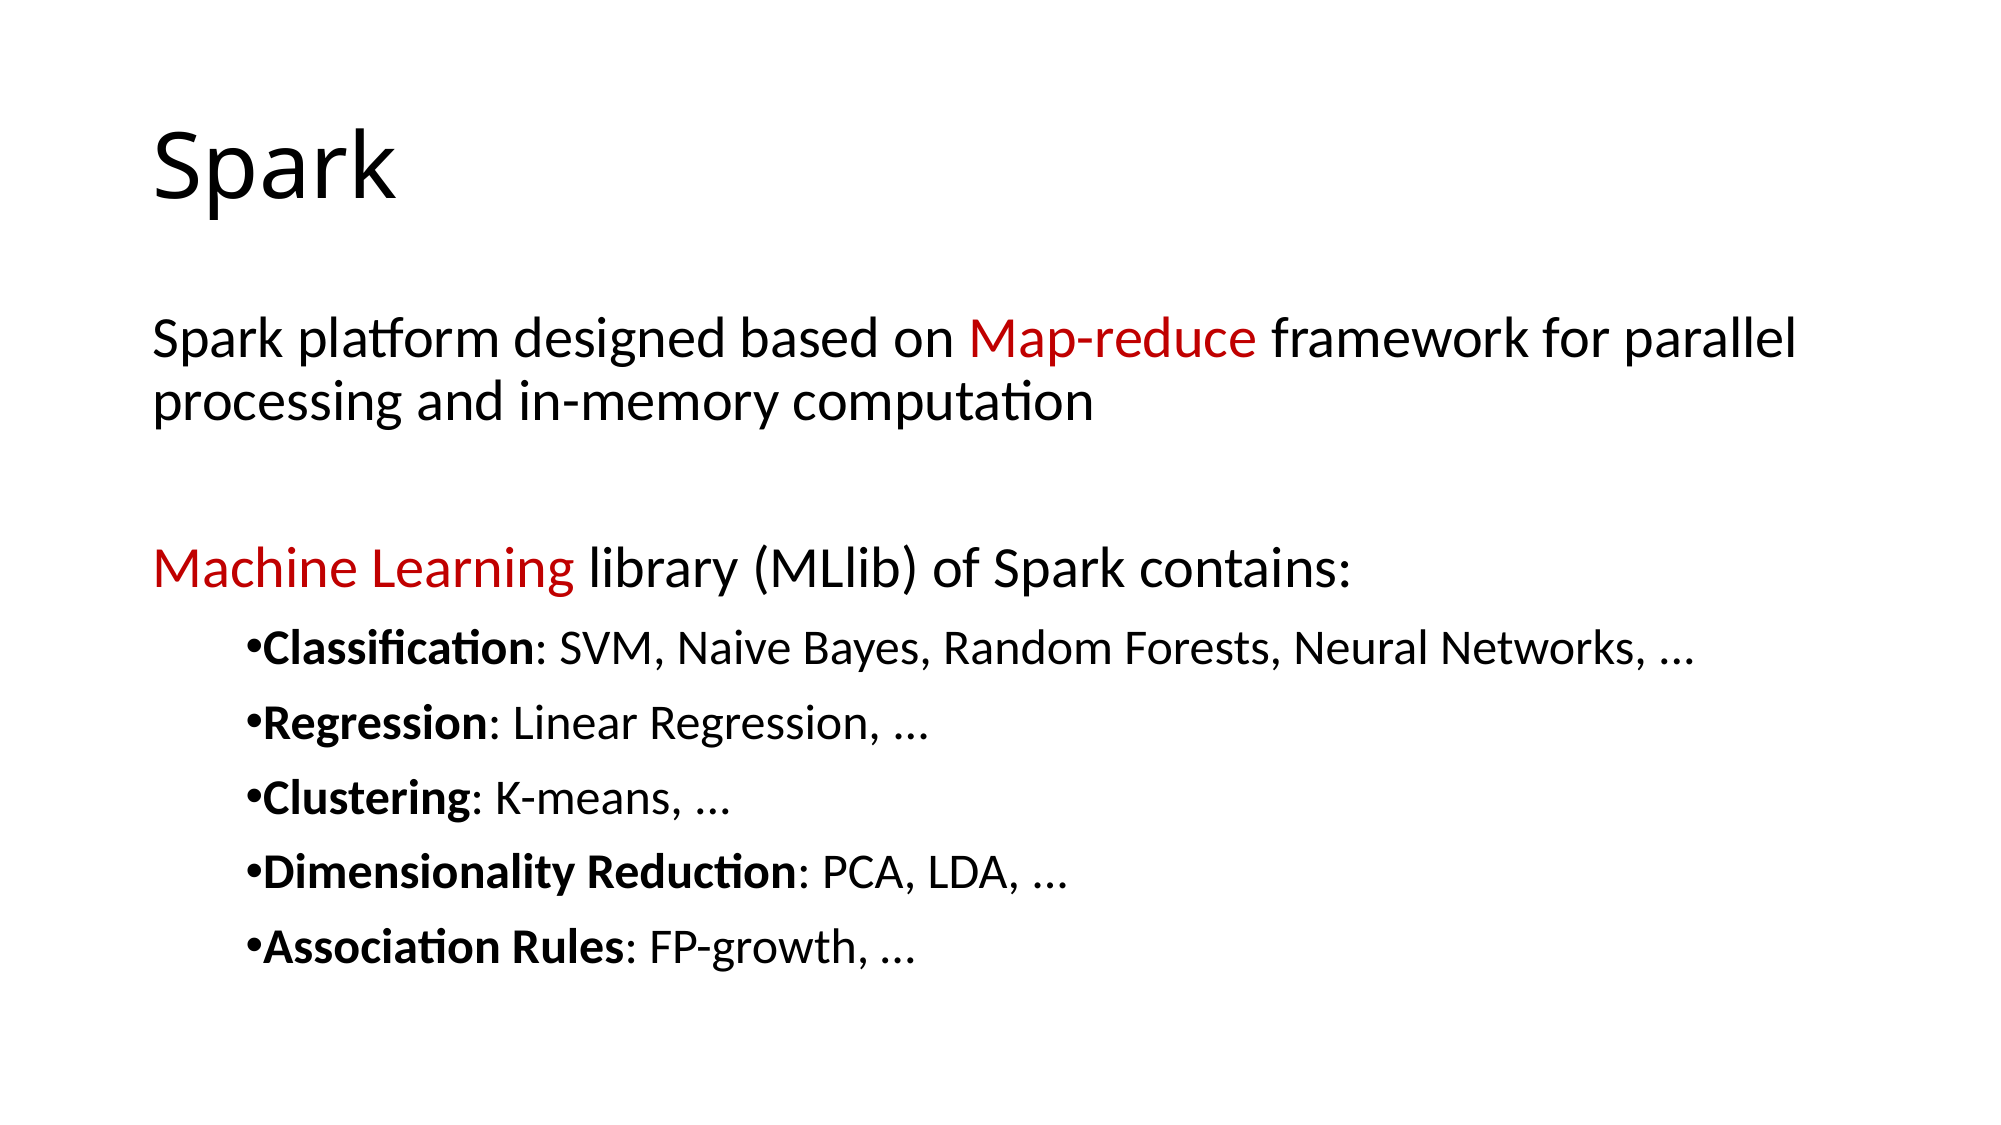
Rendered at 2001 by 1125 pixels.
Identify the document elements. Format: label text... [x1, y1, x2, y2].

title Spark [137, 59, 1863, 278]
list Spark platform designed based on Map-reduce framework for parallel processing and in-memory computation Machine Learning library (MLlib) of Spark contains: Classification: SVM, Naive Bayes, Random Forests, Neural Networks, ... Regression: Linear Regression, ... Clustering: K-means, ... Dimensionality Reduction: PCA, LDA, ... Association Rules: FP-growth, … [137, 299, 1944, 1014]
